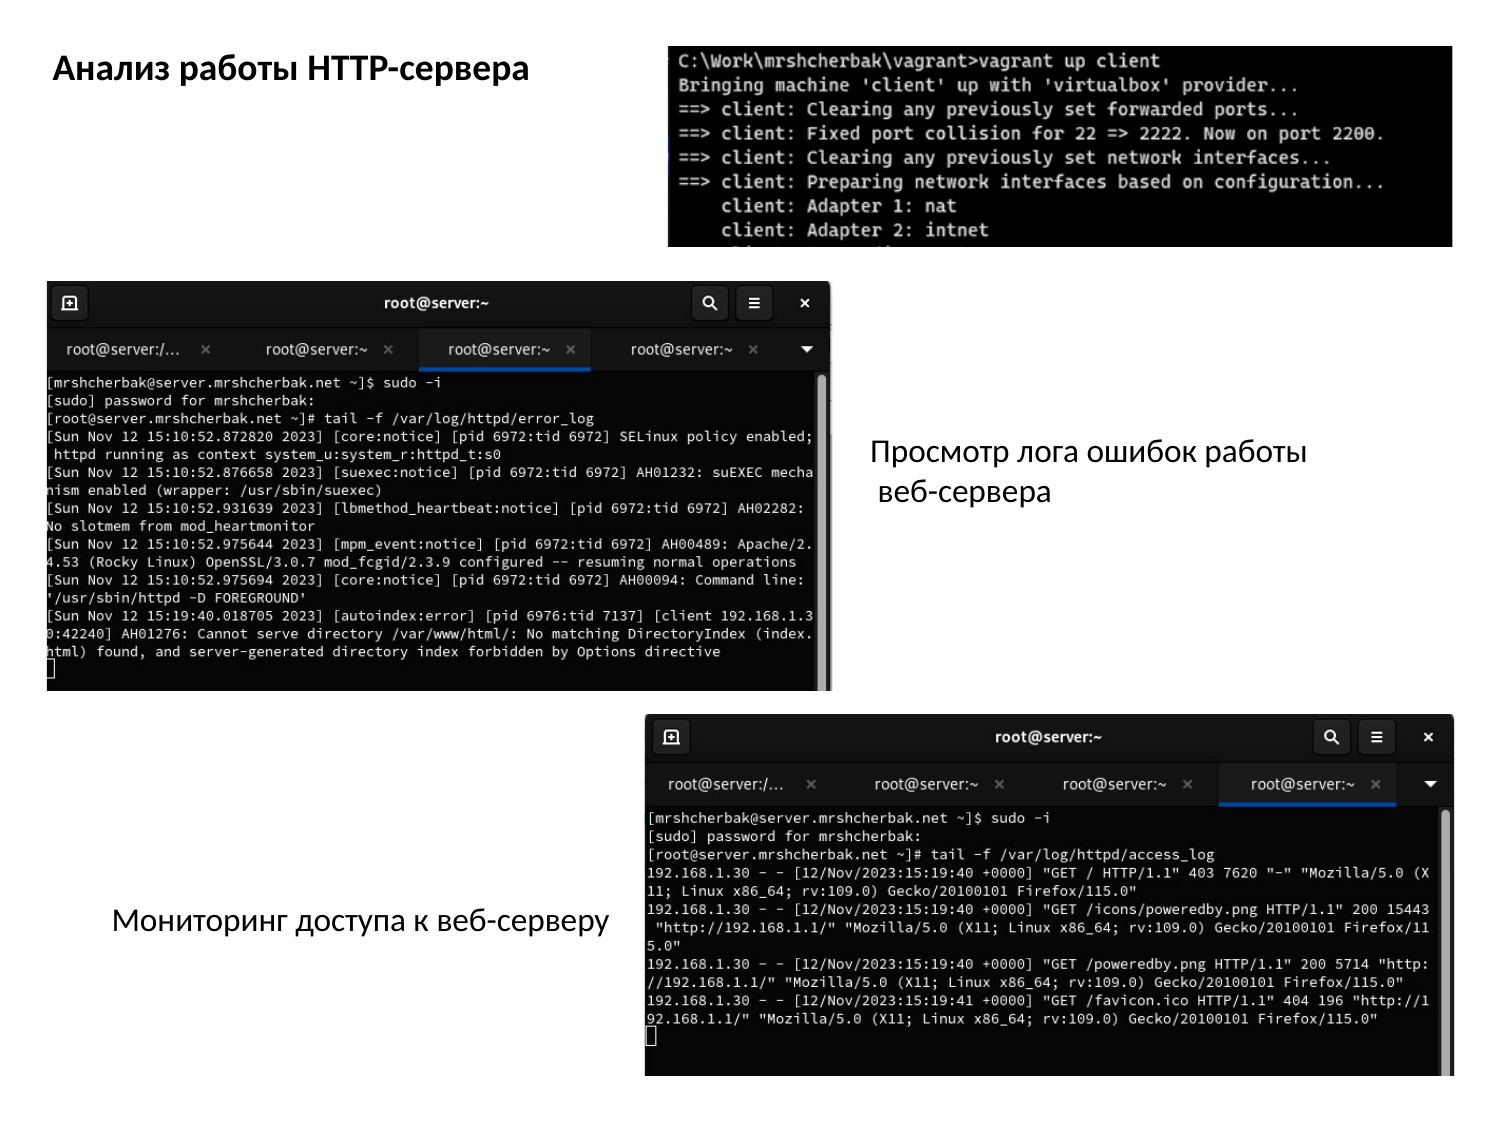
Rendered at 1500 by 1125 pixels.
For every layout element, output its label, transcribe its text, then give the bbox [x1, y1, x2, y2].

text_box Просмотр лога ошибок работы веб-сервера [855, 421, 1442, 517]
text_box Мониторинг доступа к веб-серверу [96, 890, 626, 946]
text_box Анализ работы HTTP-сервера [37, 35, 546, 95]
picture [667, 46, 1453, 247]
picture [46, 280, 833, 691]
picture [644, 714, 1455, 1077]
